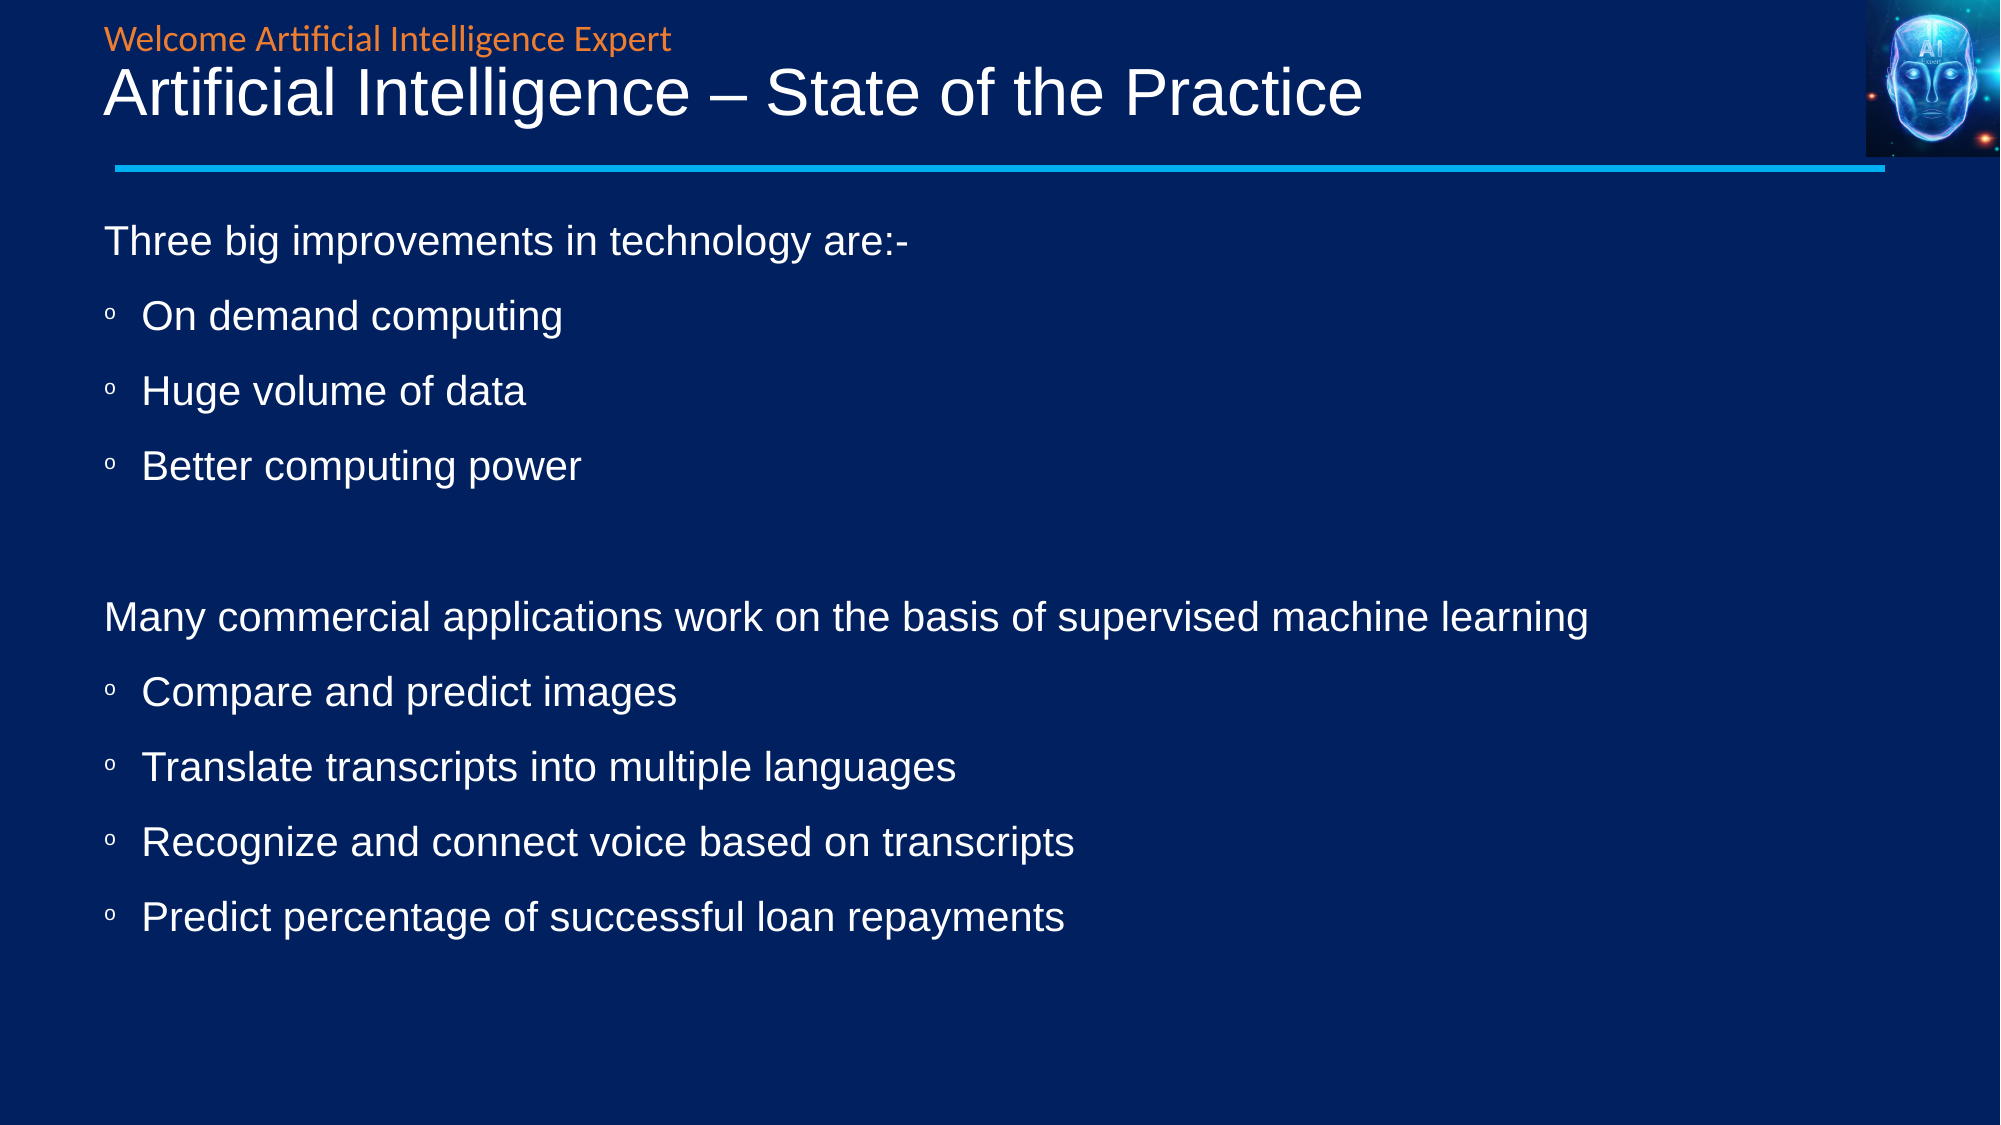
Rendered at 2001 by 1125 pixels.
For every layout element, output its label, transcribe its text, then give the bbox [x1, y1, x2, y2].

picture [1866, 0, 2000, 157]
title Artificial Intelligence – State of the Practice [89, 34, 1866, 154]
list Three big improvements in technology are:- On demand computing Huge volume of data Better computing power Many commercial applications work on the basis of supervised machine learning Compare and predict images Translate transcripts into multiple languages Recognize and connect voice based on transcripts Predict percentage of successful loan repayments [89, 181, 1922, 1079]
text_box Welcome Artificial Intelligence Expert [89, 6, 708, 67]
text_box [115, 165, 1885, 172]
